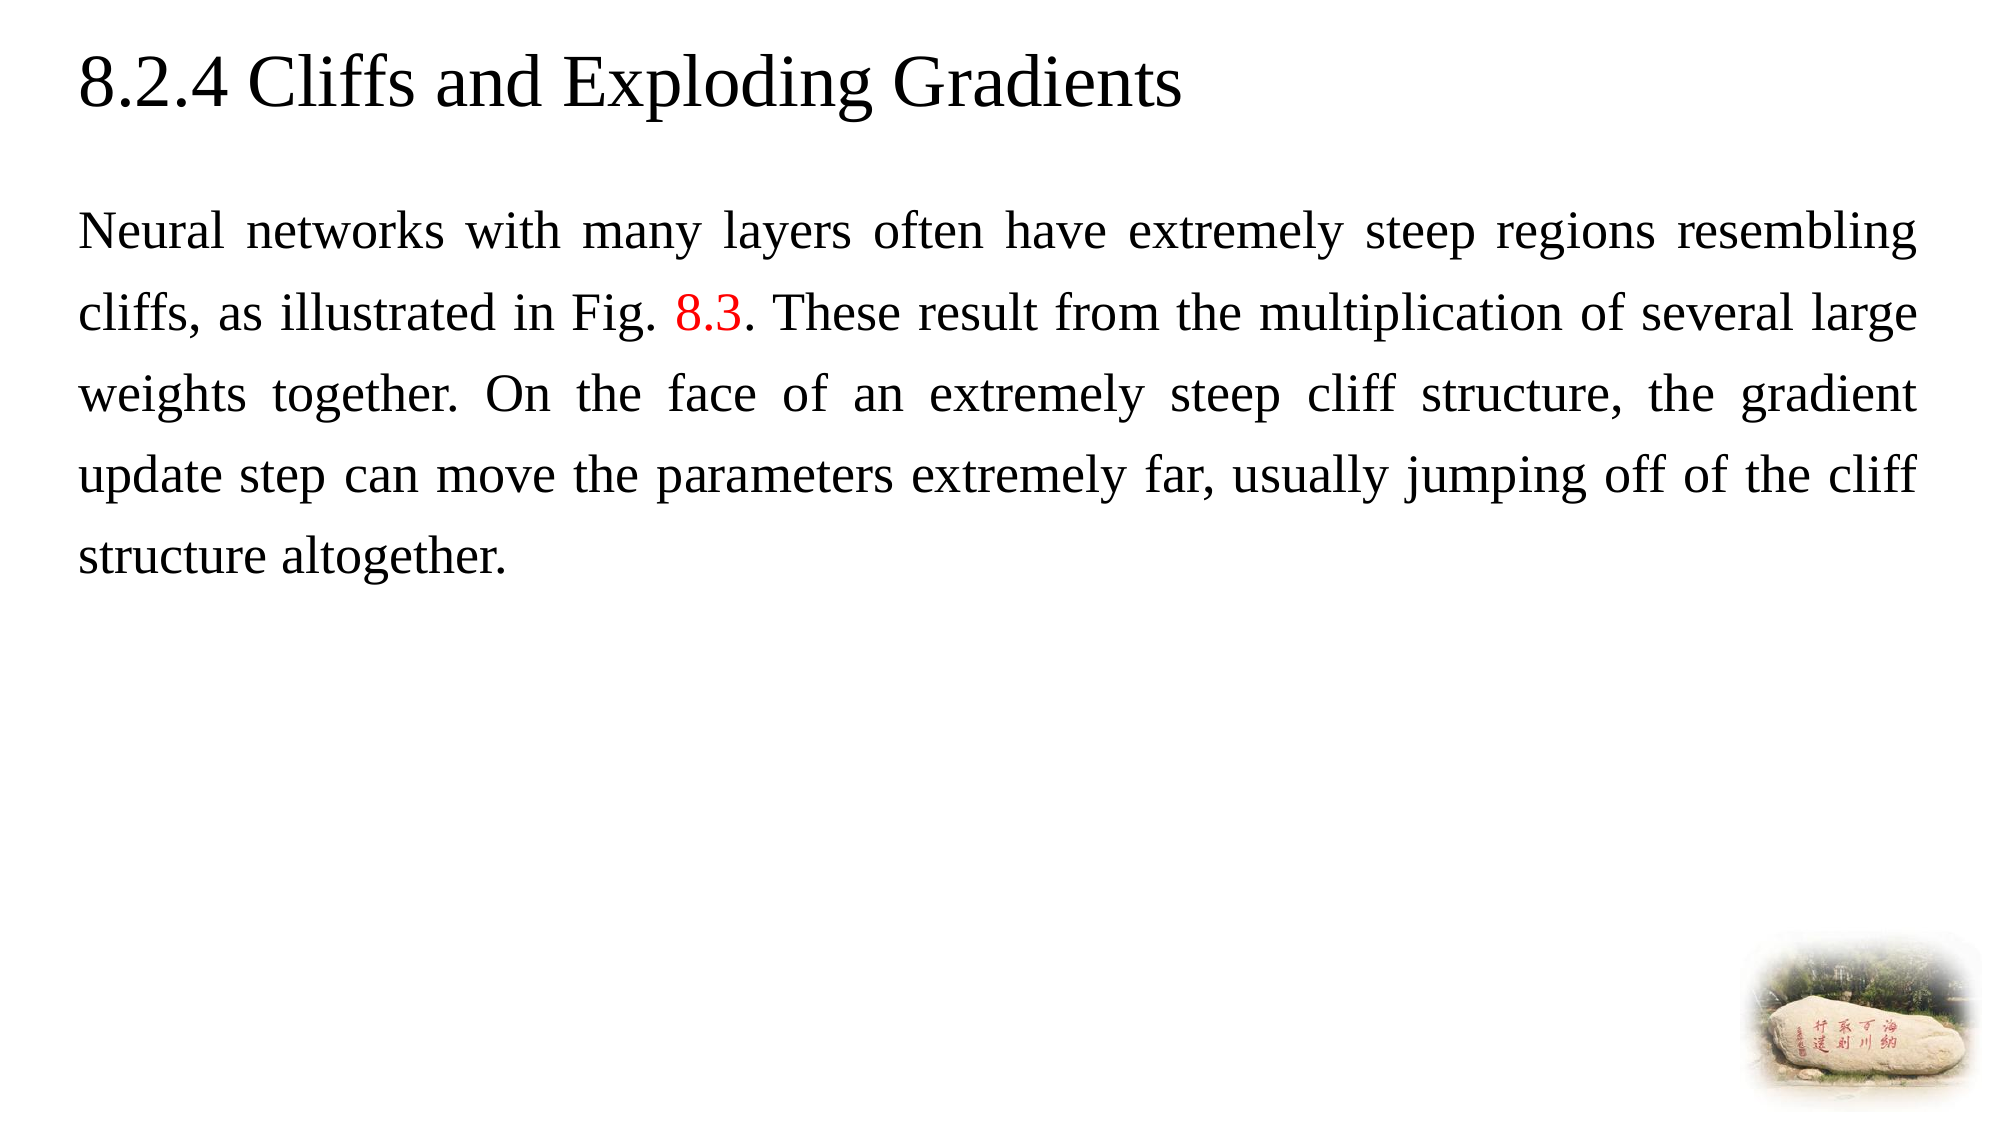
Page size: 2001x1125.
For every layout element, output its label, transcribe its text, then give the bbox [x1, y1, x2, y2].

list Neural networks with many layers often have extremely steep regions resembling cliffs, as illustrated in Fig. 8.3. These result from the multiplication of several large weights together. On the face of an extremely steep cliff structure, the gradient update step can move the parameters extremely far, usually jumping off of the cliff structure altogether. [63, 171, 1936, 1014]
picture [1740, 927, 1985, 1112]
title 8.2.4 Cliffs and Exploding Gradients [63, 21, 1936, 142]
